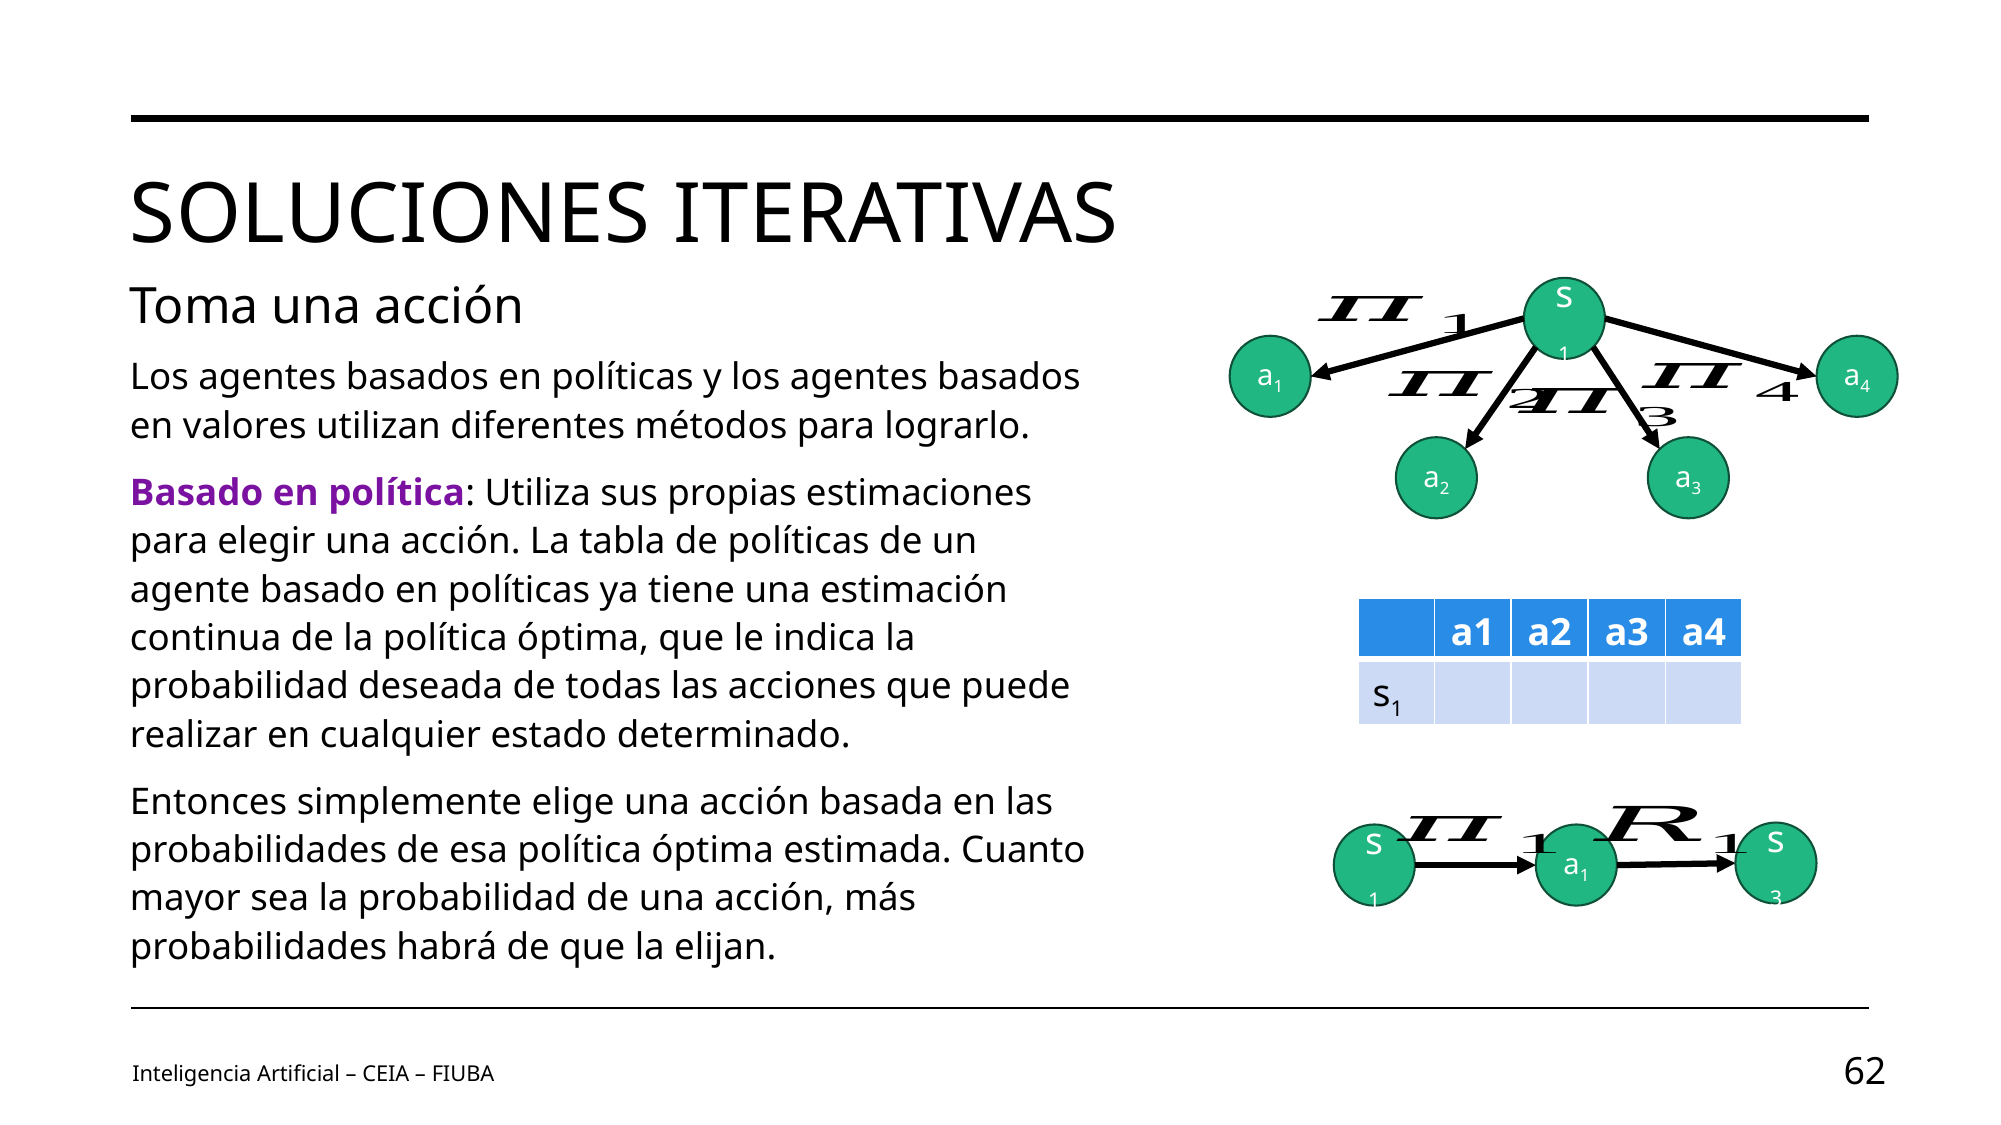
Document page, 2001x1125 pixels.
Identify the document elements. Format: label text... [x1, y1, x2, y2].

slide_number 62 [1791, 1042, 1902, 1103]
text_box a1 [1228, 334, 1312, 418]
text_box s1 [1523, 276, 1606, 360]
title Soluciones iterativas [114, 151, 1869, 265]
text_box a4 [1815, 334, 1899, 418]
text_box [1310, 318, 1524, 377]
list Los agentes basados en políticas y los agentes basados en valores utilizan diferentes métodos para lograrlo. Basado en política: Utiliza sus propias estimaciones para elegir una acción. La tabla de políticas de un agente basado en políticas ya tiene una estimación continua de la política óptima, que le indica la probabilidad deseada de todas las acciones que puede realizar en cualquier estado determinado. Entonces simplemente elige una acción basada en las probabilidades de esa política óptima estimada. Cuanto mayor sea la probabilidad de una acción, más probabilidades habrá de que la elijan. [114, 341, 1105, 999]
footer Inteligencia Artificial – CEIA – FIUBA [117, 1042, 862, 1103]
text_box s1 [1332, 823, 1416, 907]
text_box a1 [1534, 823, 1618, 907]
text_box s3 [1734, 821, 1818, 905]
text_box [1604, 318, 1817, 377]
text_box a2 [1394, 436, 1479, 520]
text_box a3 [1646, 436, 1730, 520]
text_box Toma una acción [114, 265, 1914, 341]
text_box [1593, 347, 1660, 450]
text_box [1465, 347, 1536, 450]
